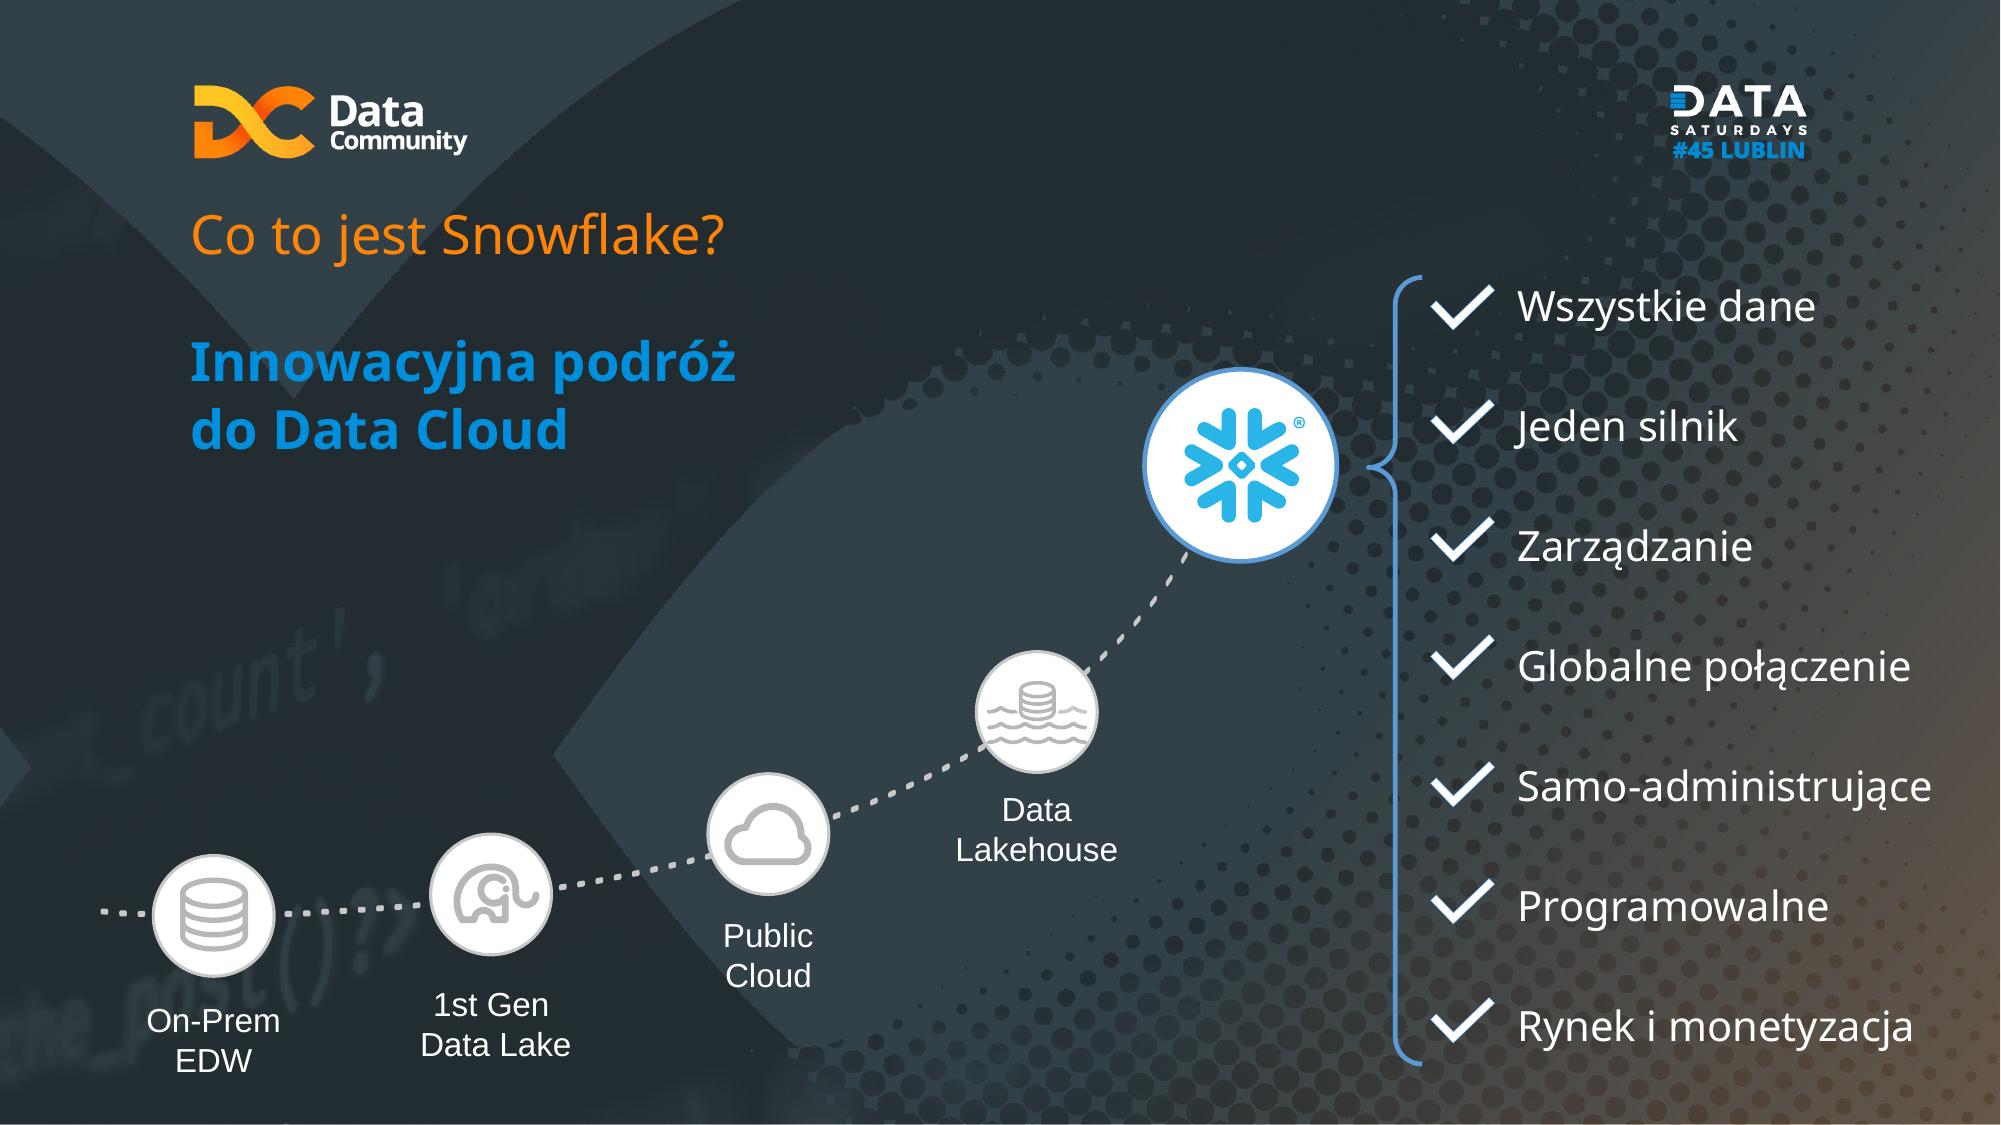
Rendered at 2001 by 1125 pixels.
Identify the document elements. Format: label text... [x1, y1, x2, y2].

text_box 1st Gen Data Lake [412, 983, 580, 1064]
text_box [100, 908, 109, 915]
text_box [1099, 650, 1108, 662]
text_box [558, 883, 567, 891]
text_box Wszystkie dane Jeden silnik Zarządzanie Globalne połączenie Samo-administrujące Programowalne Rynek i monetyzacja [1502, 282, 2000, 1057]
text_box Innowacyjna podróż do Data Cloud [175, 308, 827, 399]
text_box [905, 781, 914, 790]
text_box [137, 910, 146, 917]
text_box [923, 772, 932, 782]
text_box [686, 857, 695, 865]
text_box [832, 811, 841, 820]
text_box [1133, 615, 1141, 627]
text_box [284, 910, 293, 917]
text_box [707, 773, 829, 895]
text_box Public Cloud [707, 914, 829, 995]
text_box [1144, 369, 1337, 562]
text_box [1149, 595, 1157, 608]
picture [0, 0, 2001, 1125]
text_box On-Prem EDW [124, 998, 303, 1079]
text_box [357, 906, 366, 913]
text_box [376, 905, 384, 912]
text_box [430, 834, 552, 955]
text_box [595, 877, 604, 885]
text_box [339, 907, 348, 914]
text_box [941, 763, 950, 772]
text_box [870, 797, 878, 806]
text_box [1116, 633, 1125, 645]
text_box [153, 855, 275, 977]
text_box [631, 869, 640, 877]
text_box [577, 880, 586, 888]
text_box [1165, 574, 1173, 587]
text_box [412, 902, 421, 909]
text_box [976, 651, 1098, 773]
text_box [650, 865, 658, 874]
text_box [888, 789, 896, 798]
text_box [613, 873, 622, 881]
text_box [321, 908, 330, 915]
text_box [394, 903, 403, 911]
text_box [959, 753, 968, 763]
text_box [1368, 277, 1423, 1065]
text_box [668, 861, 677, 869]
text_box [850, 804, 859, 813]
text_box [119, 910, 127, 917]
text_box [302, 910, 311, 917]
text_box Co to jest Snowflake? [175, 193, 1570, 273]
text_box Data Lakehouse [944, 788, 1130, 869]
